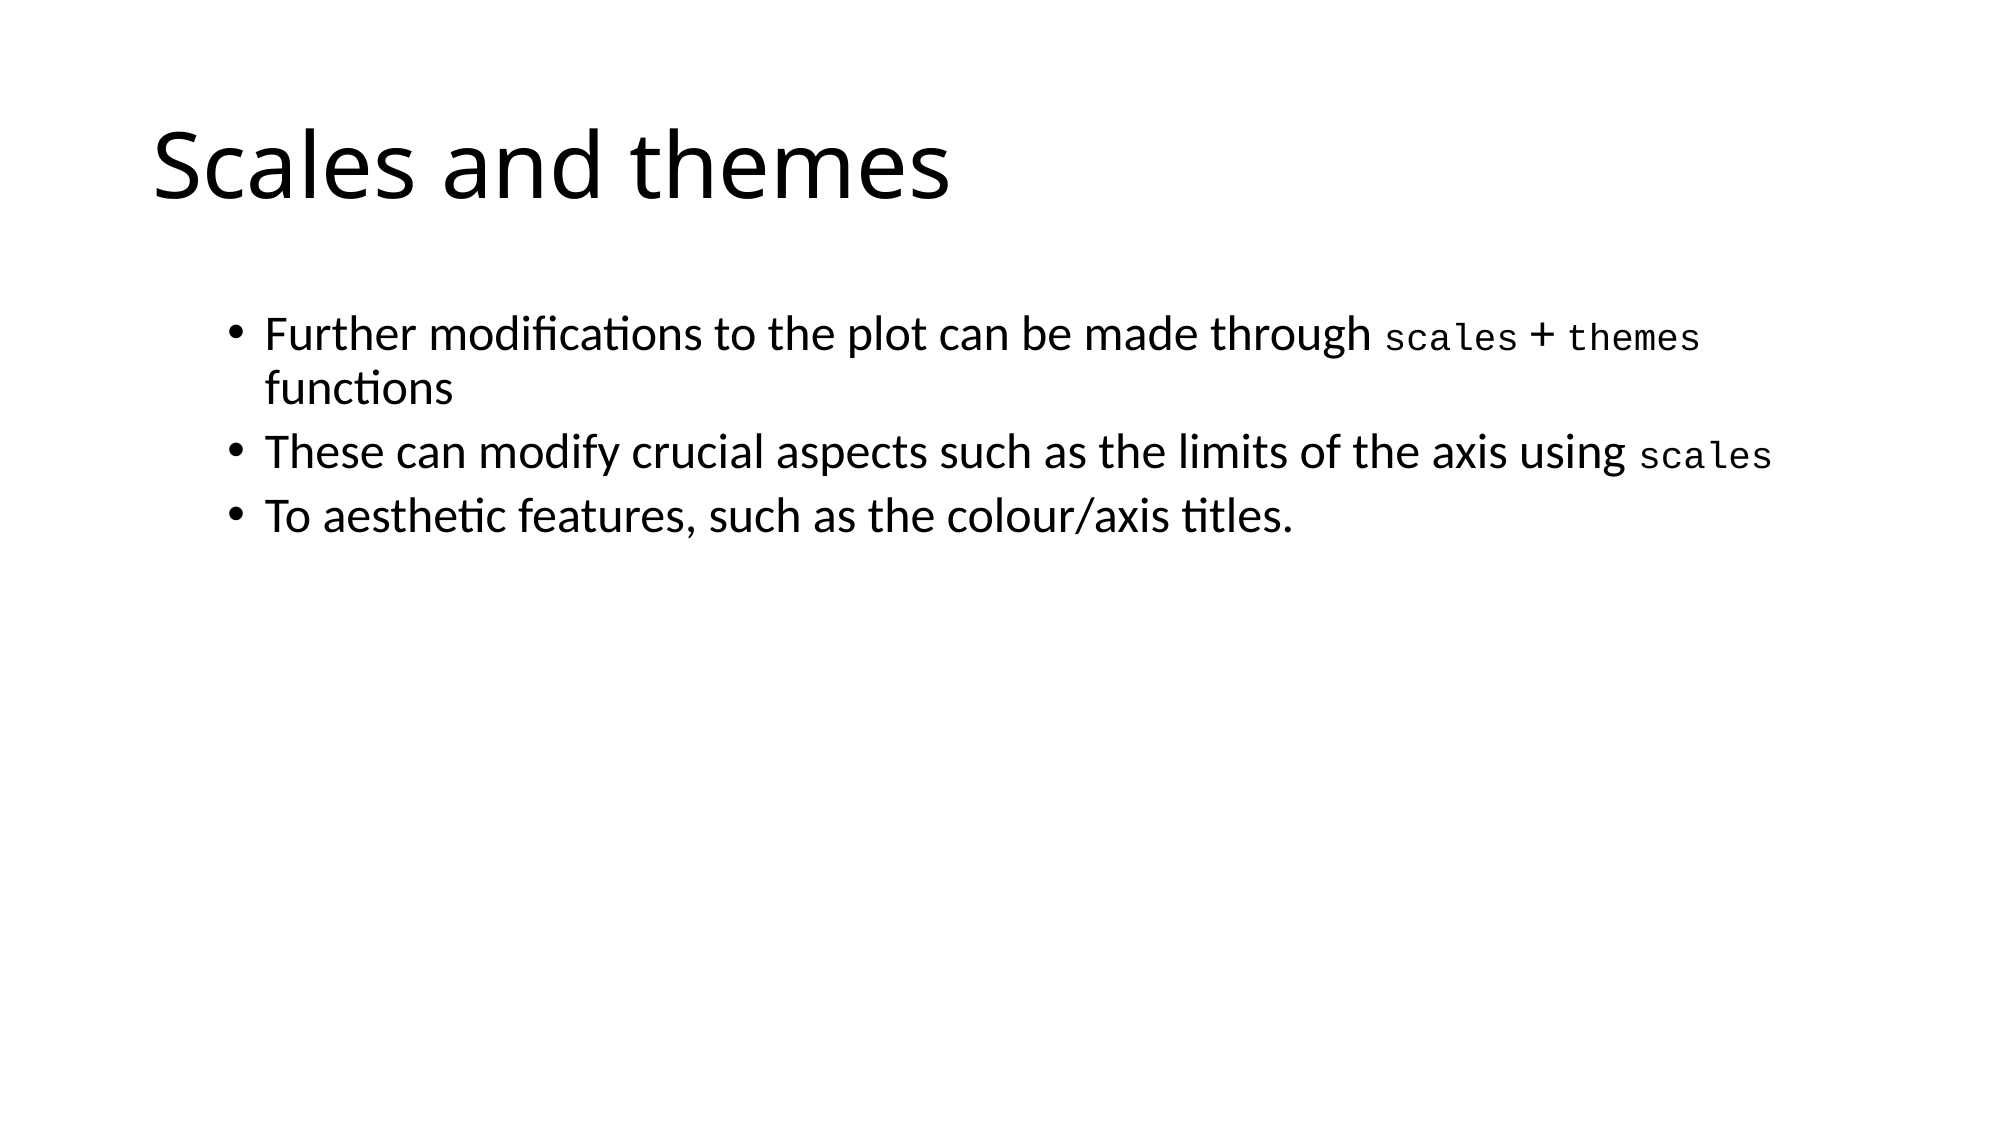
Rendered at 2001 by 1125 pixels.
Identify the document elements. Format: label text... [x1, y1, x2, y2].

title Scales and themes [137, 59, 1863, 278]
list Further modifications to the plot can be made through scales + themes functions These can modify crucial aspects such as the limits of the axis using scales To aesthetic features, such as the colour/axis titles. [137, 299, 1863, 1014]
